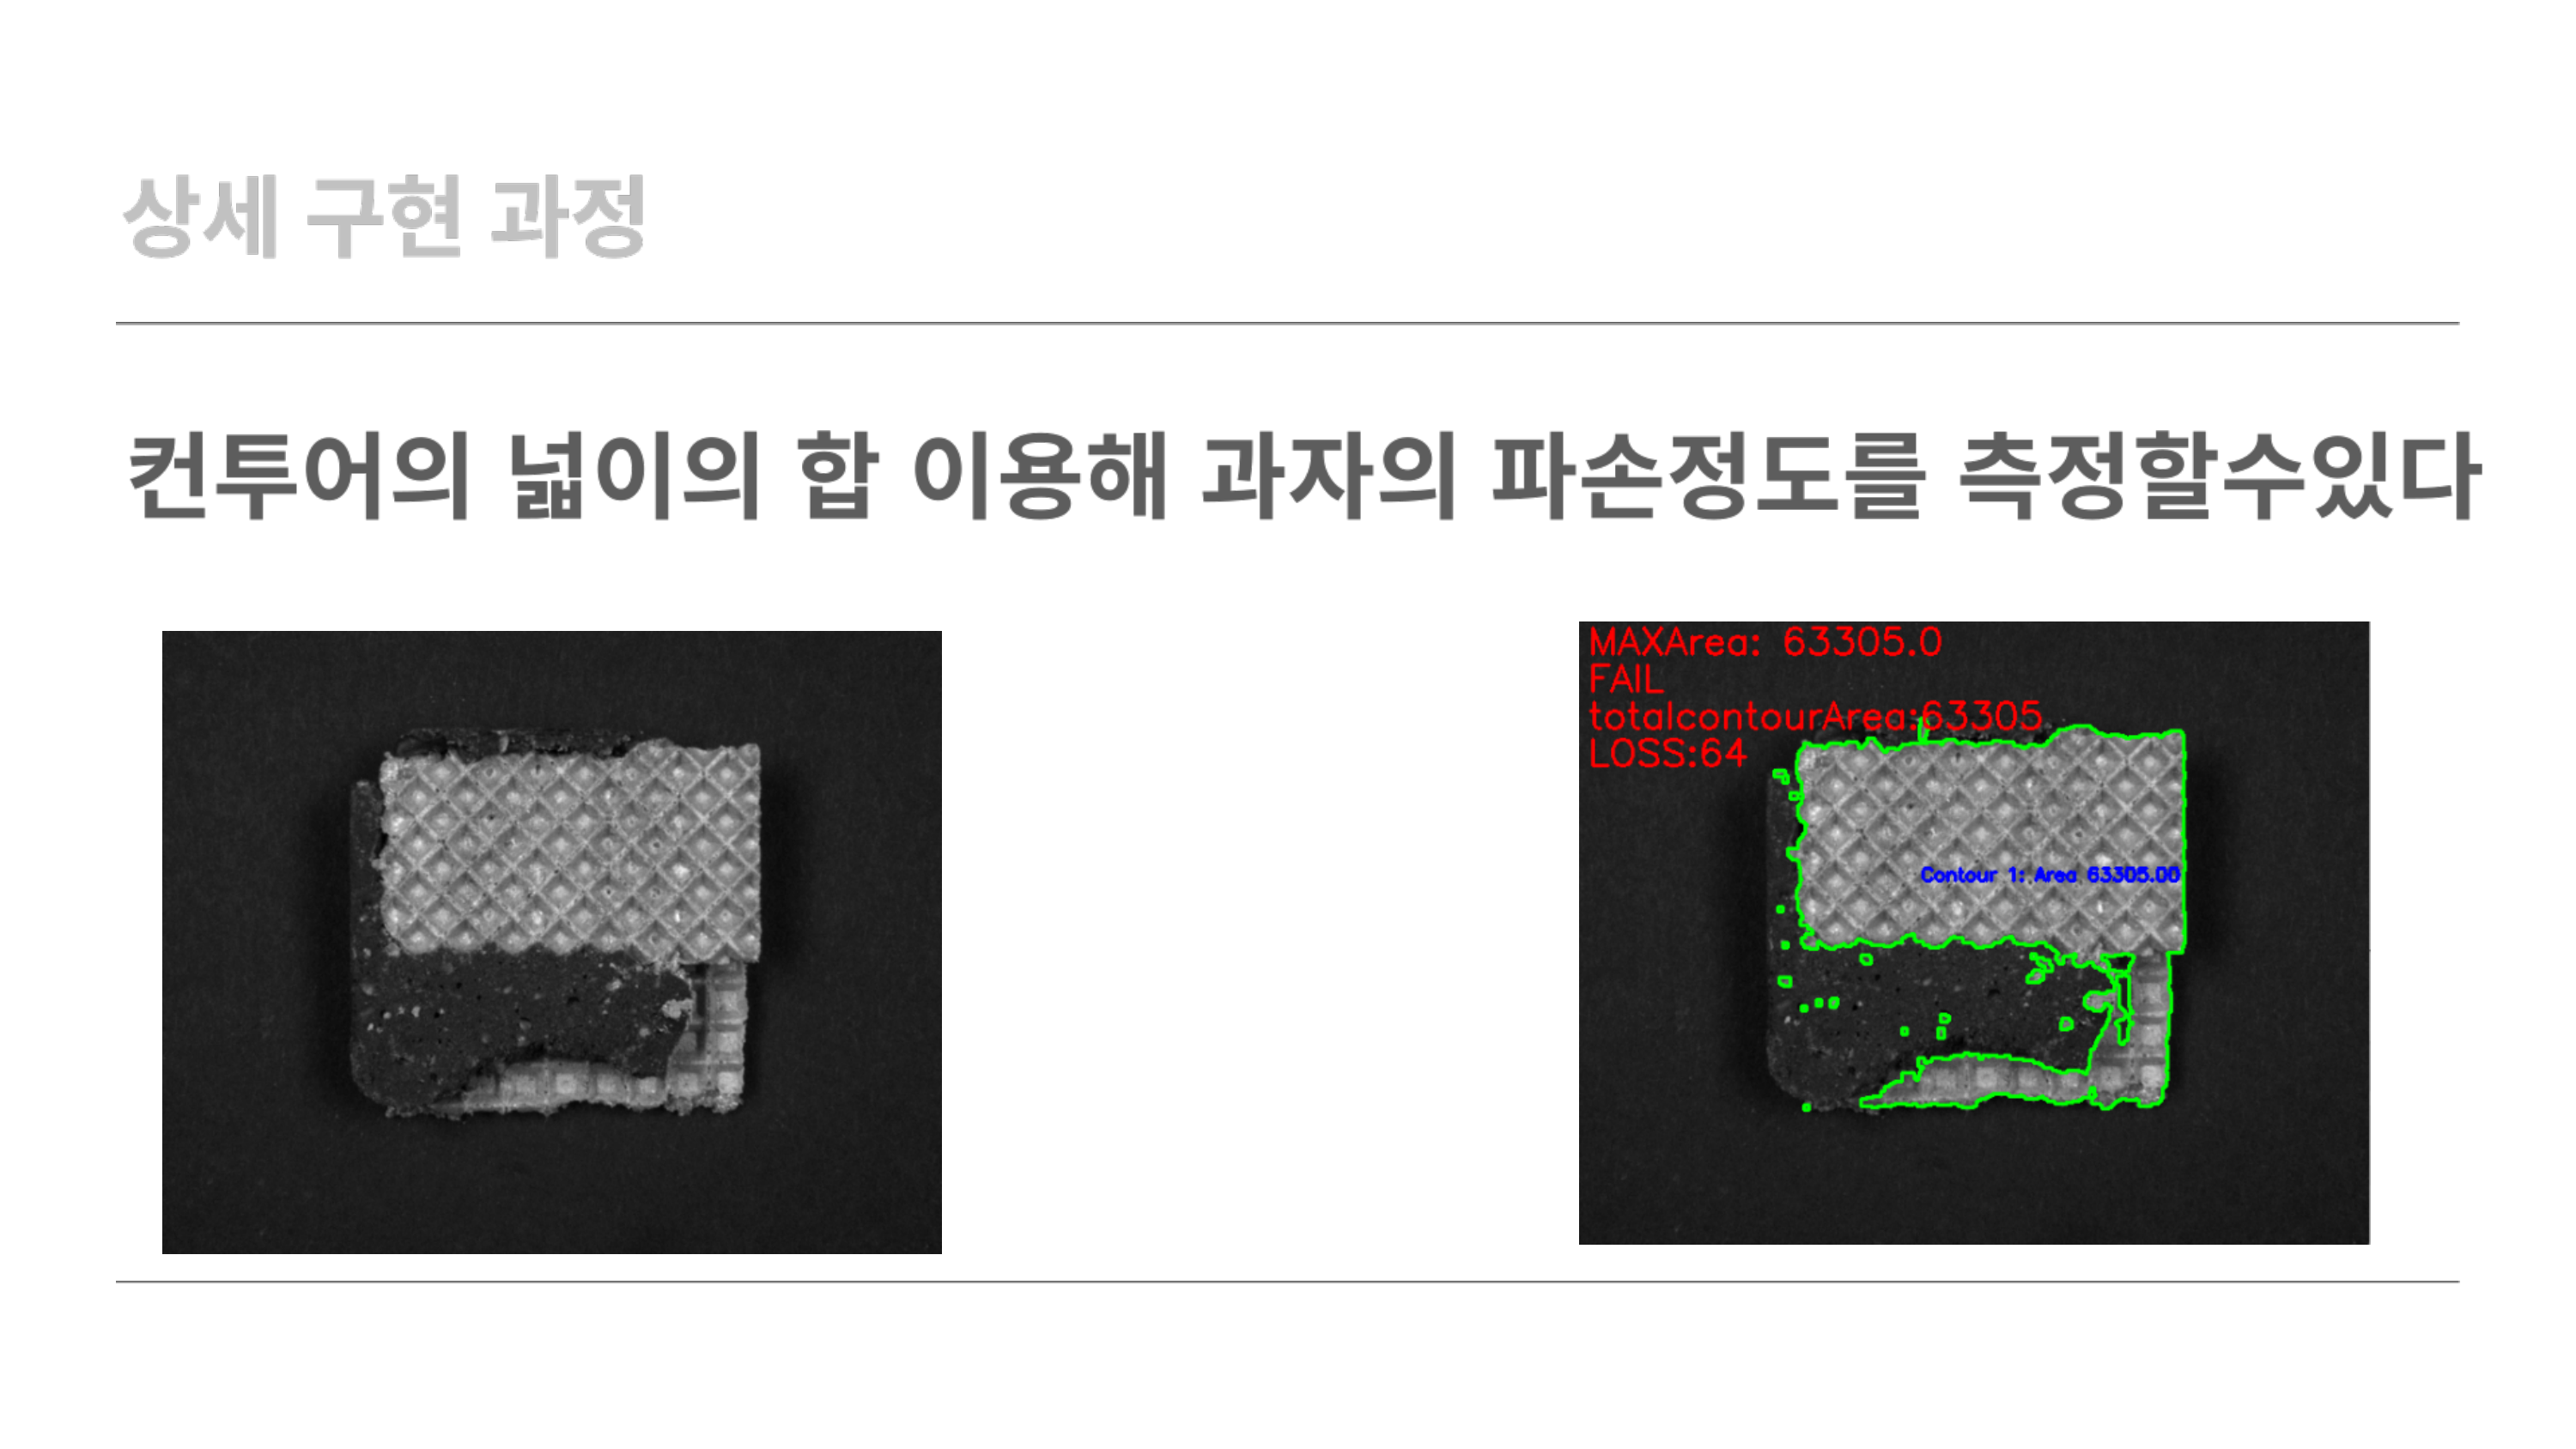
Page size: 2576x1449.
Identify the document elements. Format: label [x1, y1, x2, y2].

text_box [116, 1280, 2460, 1283]
picture [92, 120, 730, 365]
text_box [733, 322, 2460, 325]
picture [93, 372, 2576, 633]
text_box [1579, 621, 2371, 1246]
text_box [162, 630, 942, 1254]
